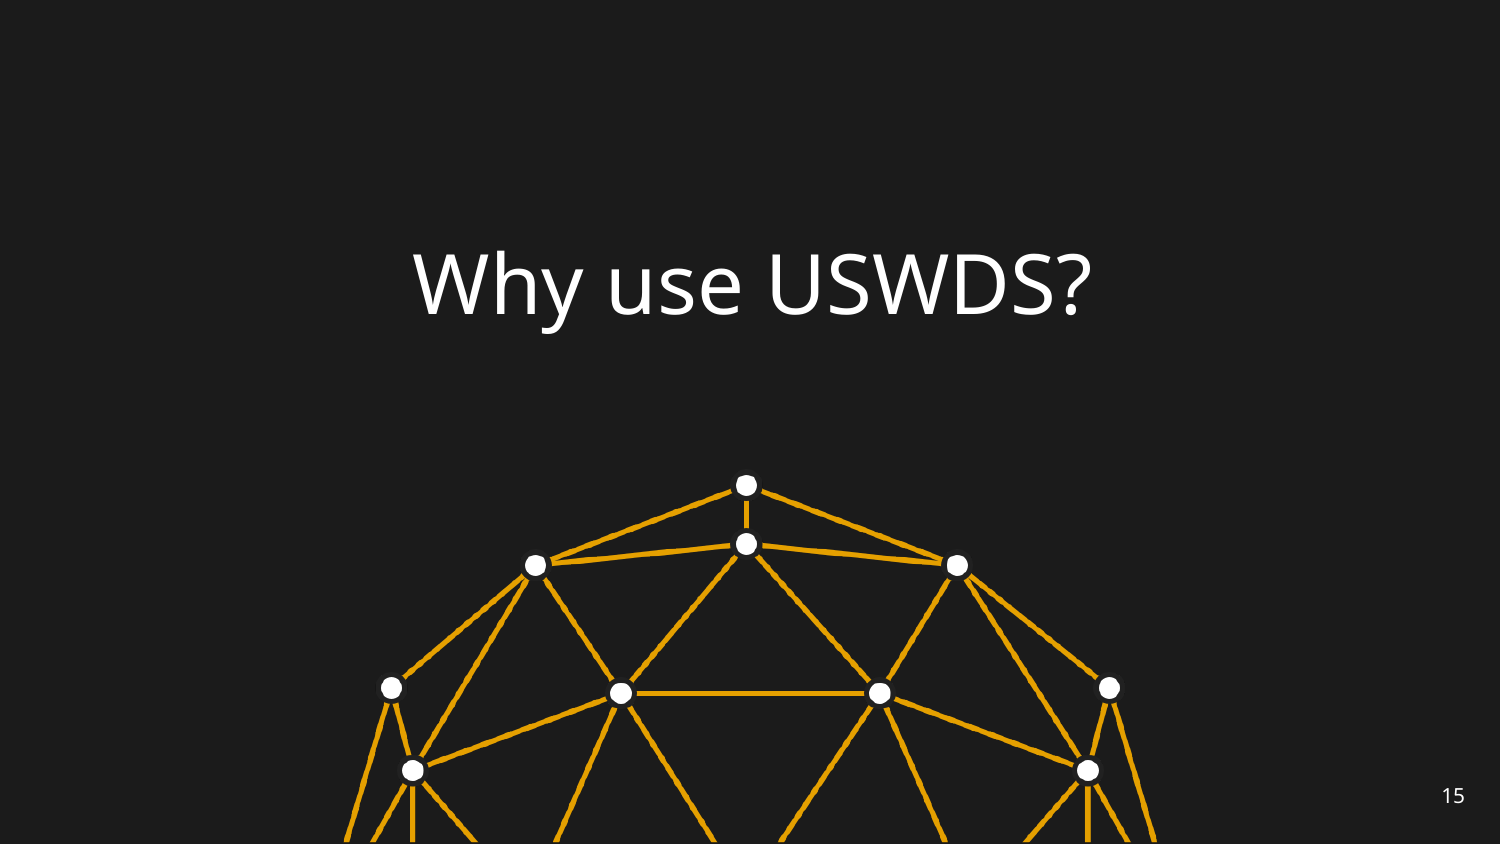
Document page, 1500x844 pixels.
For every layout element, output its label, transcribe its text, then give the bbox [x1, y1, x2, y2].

title Why use USWDS? [51, 198, 1455, 374]
slide_number 15 [1389, 764, 1480, 830]
picture [327, 469, 1173, 844]
